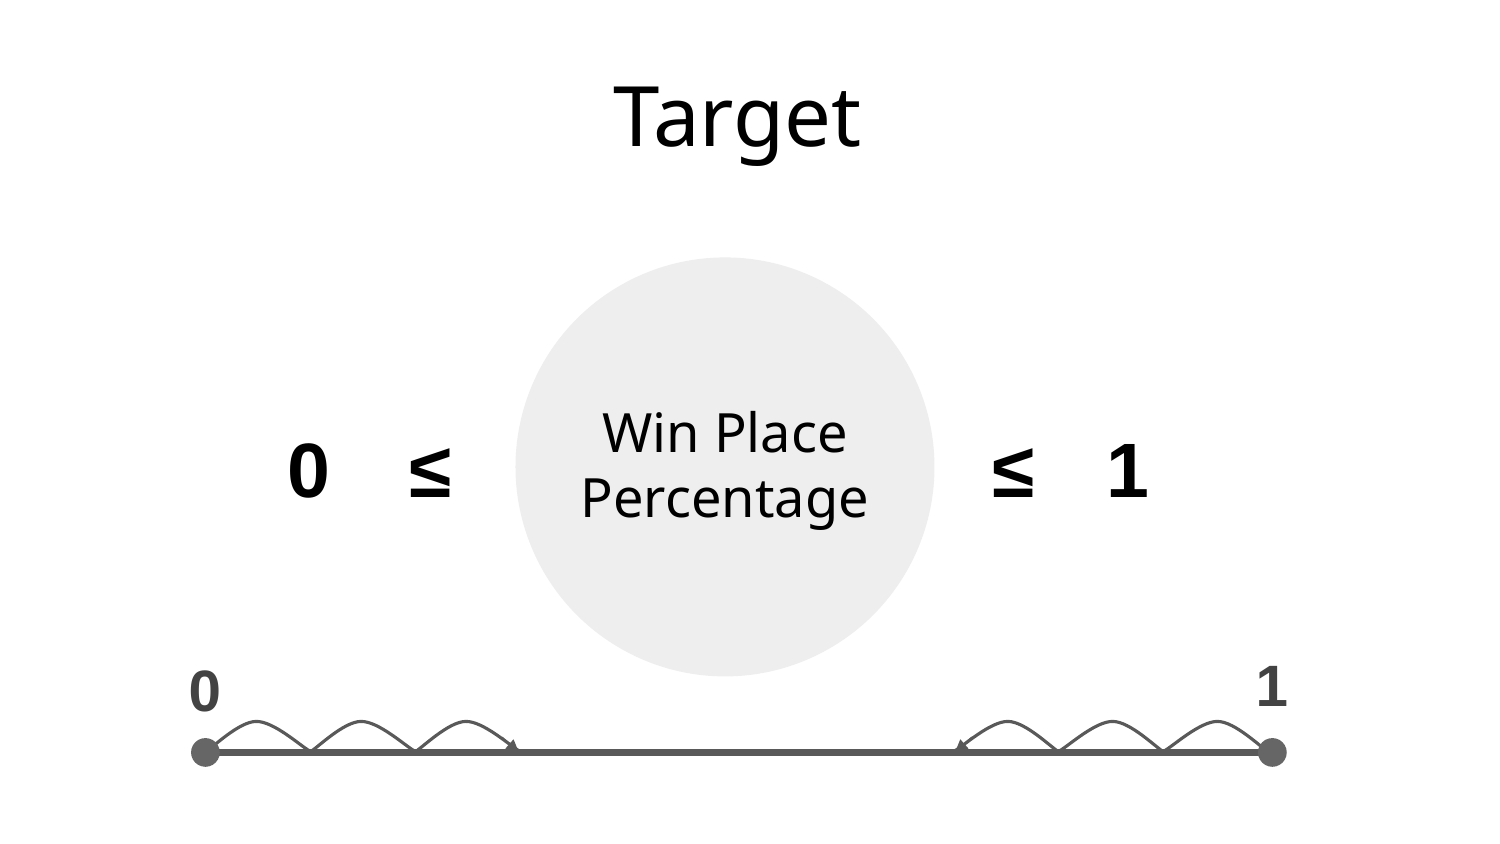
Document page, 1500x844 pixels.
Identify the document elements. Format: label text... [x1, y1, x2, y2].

text_box Target [540, 48, 935, 194]
text_box [1258, 738, 1287, 767]
text_box [191, 738, 220, 767]
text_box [414, 721, 520, 753]
text_box Win Place Percentage [549, 382, 901, 526]
text_box [217, 721, 307, 749]
text_box 0 [173, 638, 238, 728]
text_box 1 [1240, 632, 1304, 722]
text_box [515, 257, 935, 677]
text_box 1 [1091, 405, 1169, 529]
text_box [954, 721, 1060, 751]
text_box 0 [272, 405, 351, 529]
text_box [1063, 721, 1160, 749]
text_box [311, 721, 408, 751]
text_box ≤ [394, 405, 472, 529]
text_box ≤ [978, 405, 1056, 529]
text_box [1167, 721, 1260, 749]
